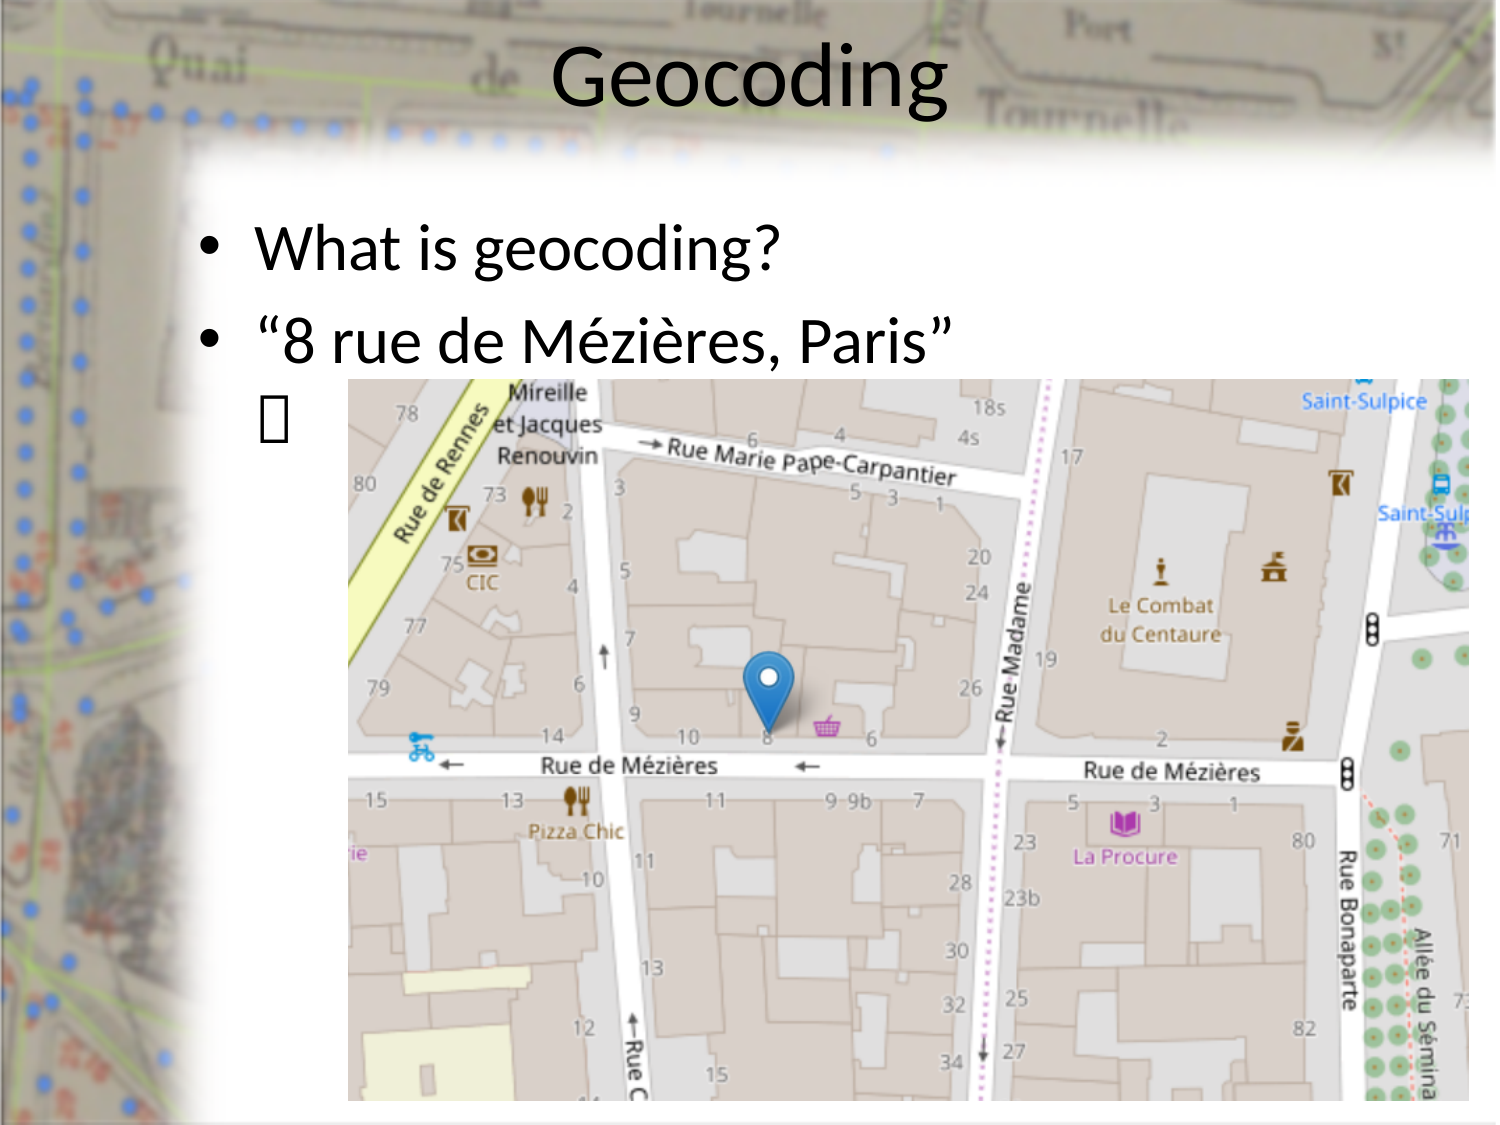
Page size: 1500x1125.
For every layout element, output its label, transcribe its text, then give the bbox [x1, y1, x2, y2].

list What is geocoding? “8 rue de Mézières, Paris”  [183, 196, 1425, 1125]
picture [0, 0, 1496, 1125]
title Geocoding [75, 0, 1425, 143]
